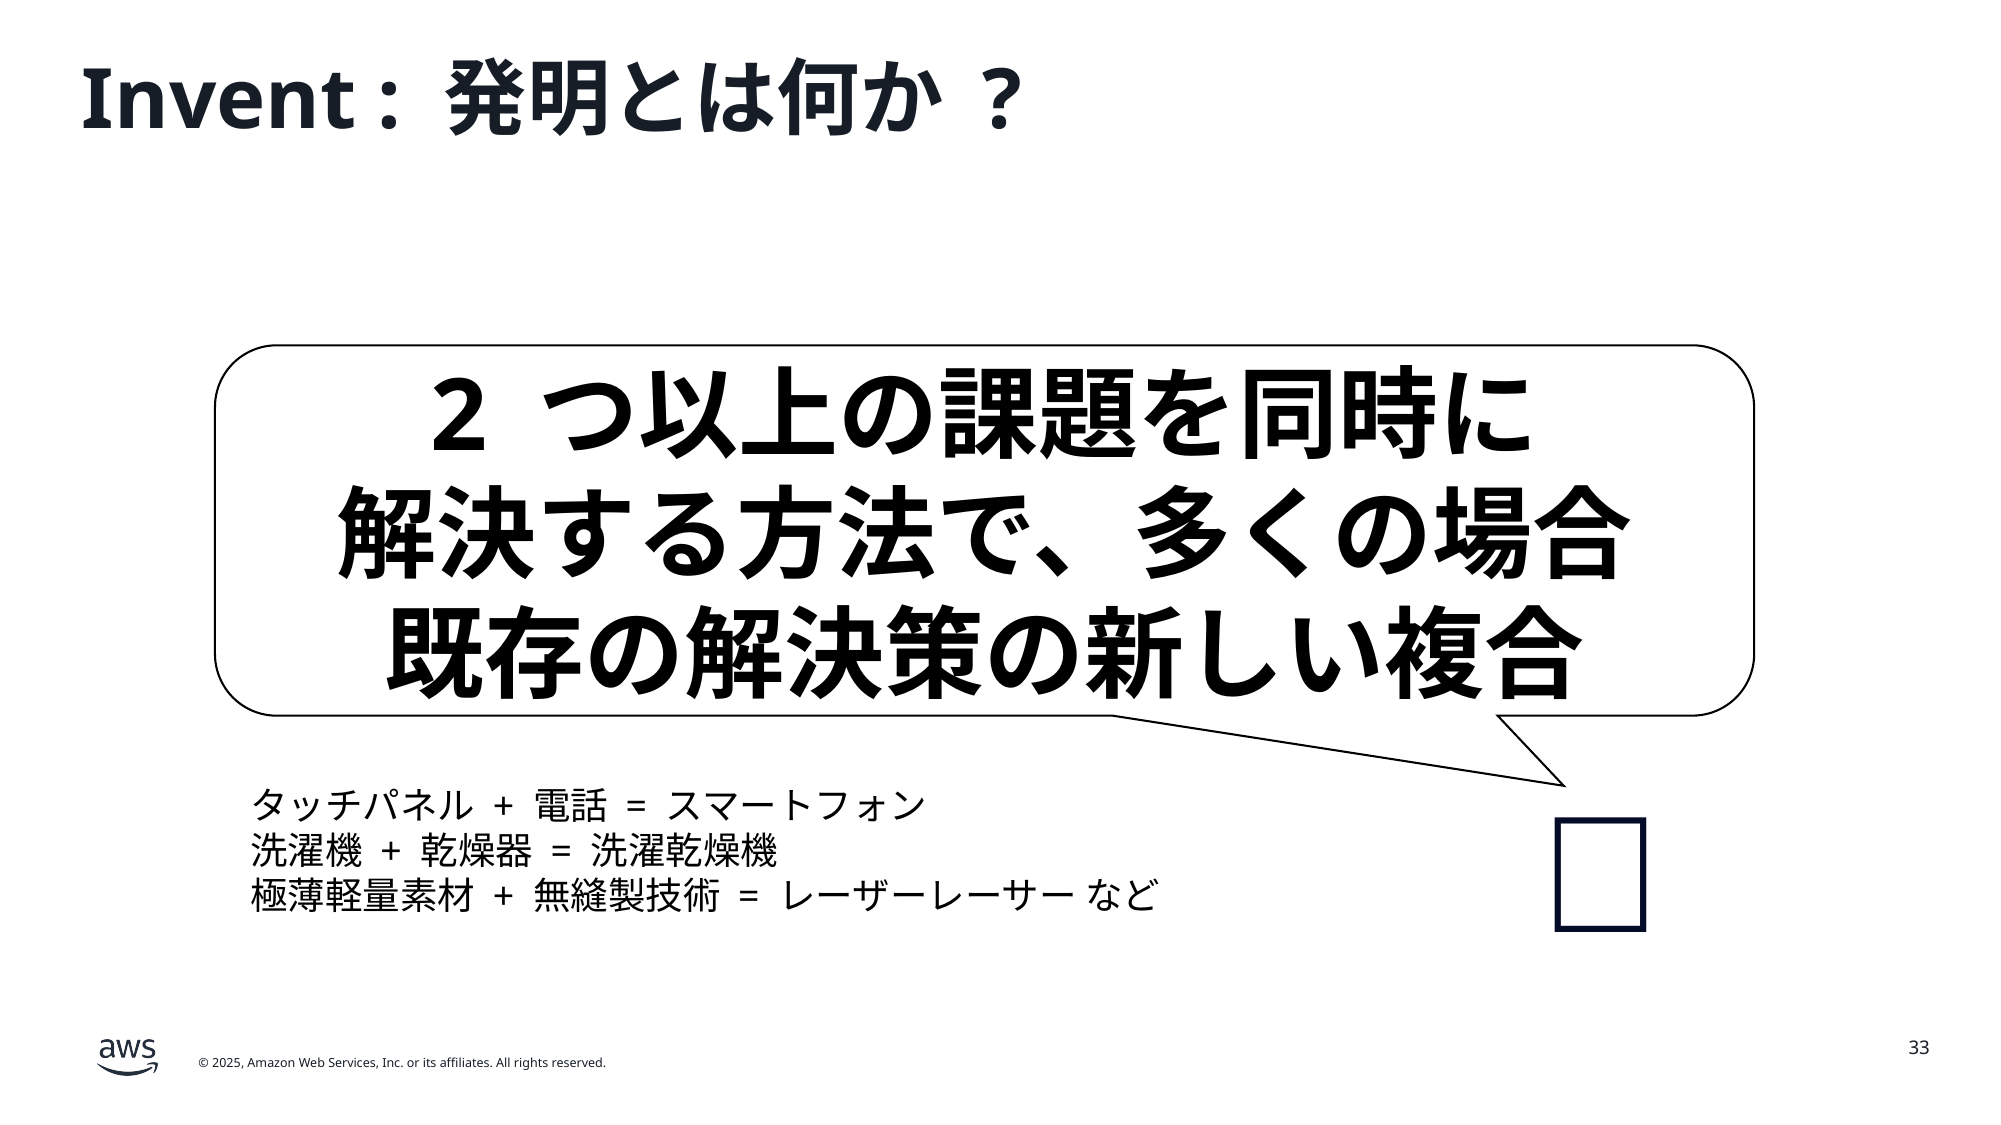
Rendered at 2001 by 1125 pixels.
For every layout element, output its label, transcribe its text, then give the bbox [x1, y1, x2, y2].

text_box 2 つ以上の課題を同時に 解決する方法で、多くの場合 既存の解決策の新しい複合 [213, 344, 1756, 783]
text_box 💡 [1538, 758, 1801, 974]
title Invent : 発明とは何か ? [66, 48, 1945, 150]
picture [97, 1039, 158, 1076]
slide_number 33 [1495, 1018, 1945, 1079]
text_box タッチパネル + 電話 = スマートフォン 洗濯機 + 乾燥器 = 洗濯乾燥機 極薄軽量素材 + 無縫製技術 = レーザーレーサー など [235, 774, 1368, 925]
